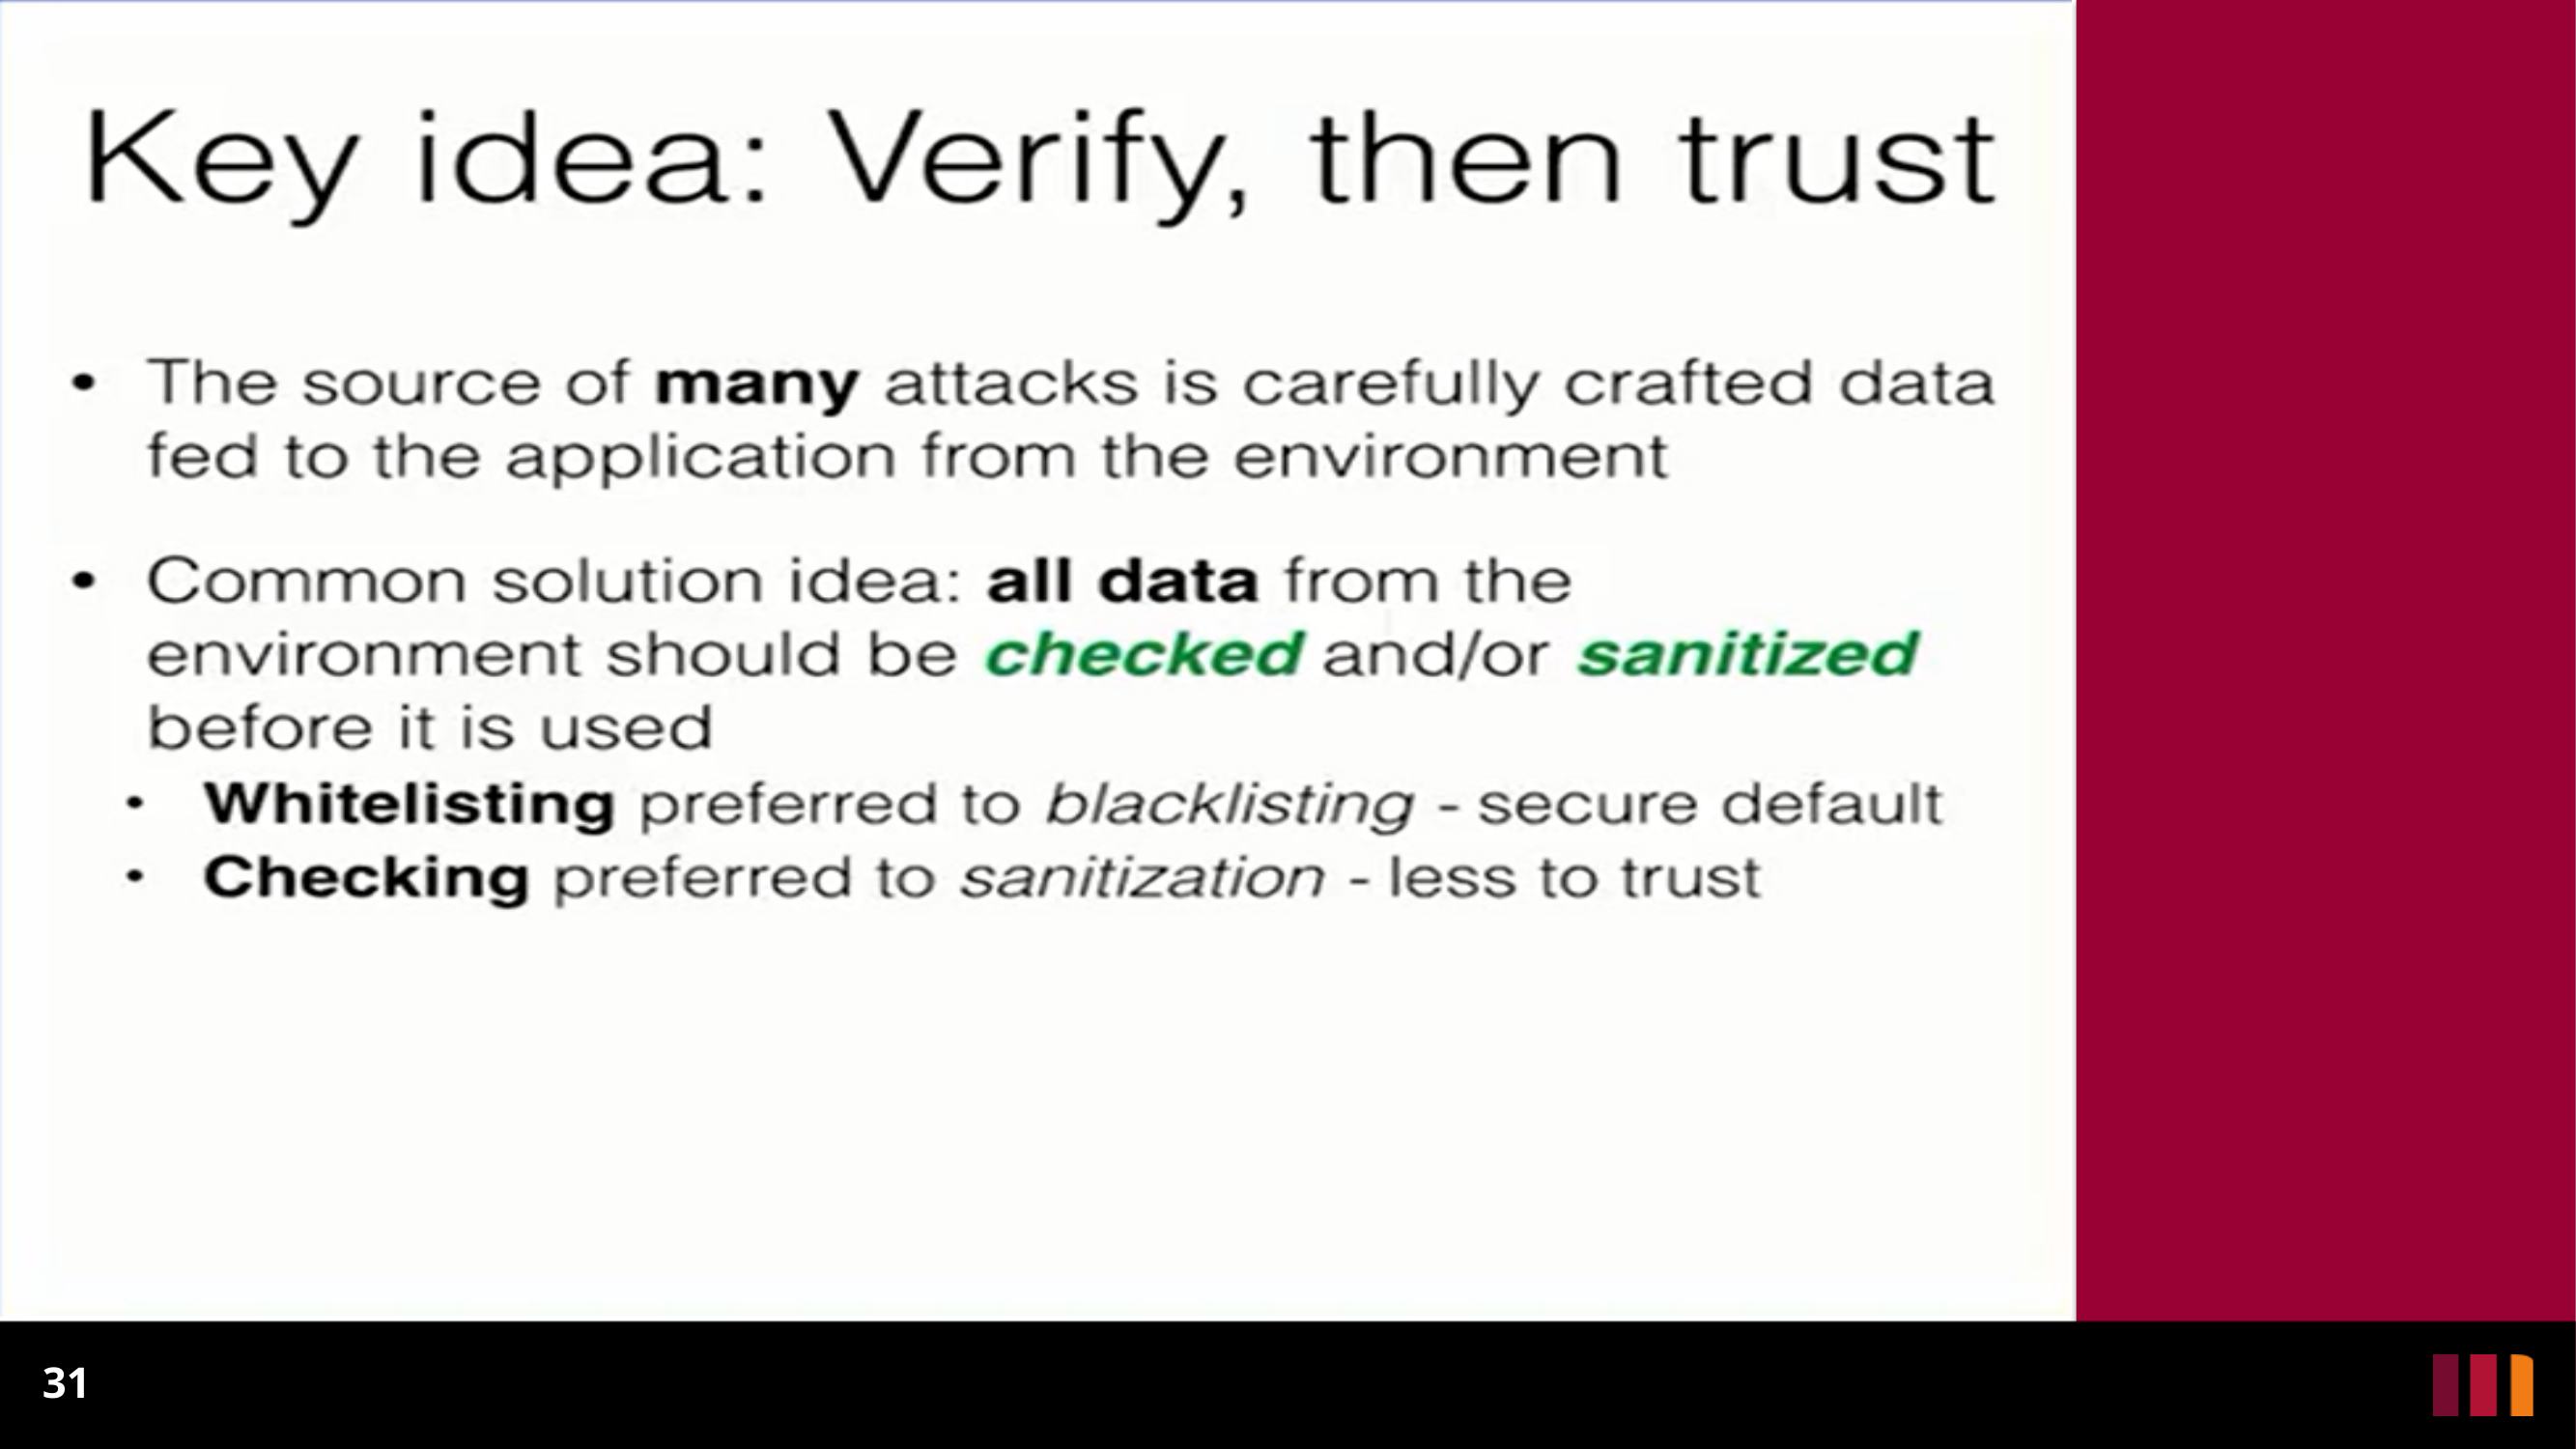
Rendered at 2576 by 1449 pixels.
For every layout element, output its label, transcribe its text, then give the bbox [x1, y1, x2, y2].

slide_number 31 [42, 1346, 127, 1424]
picture [0, 0, 2072, 1317]
